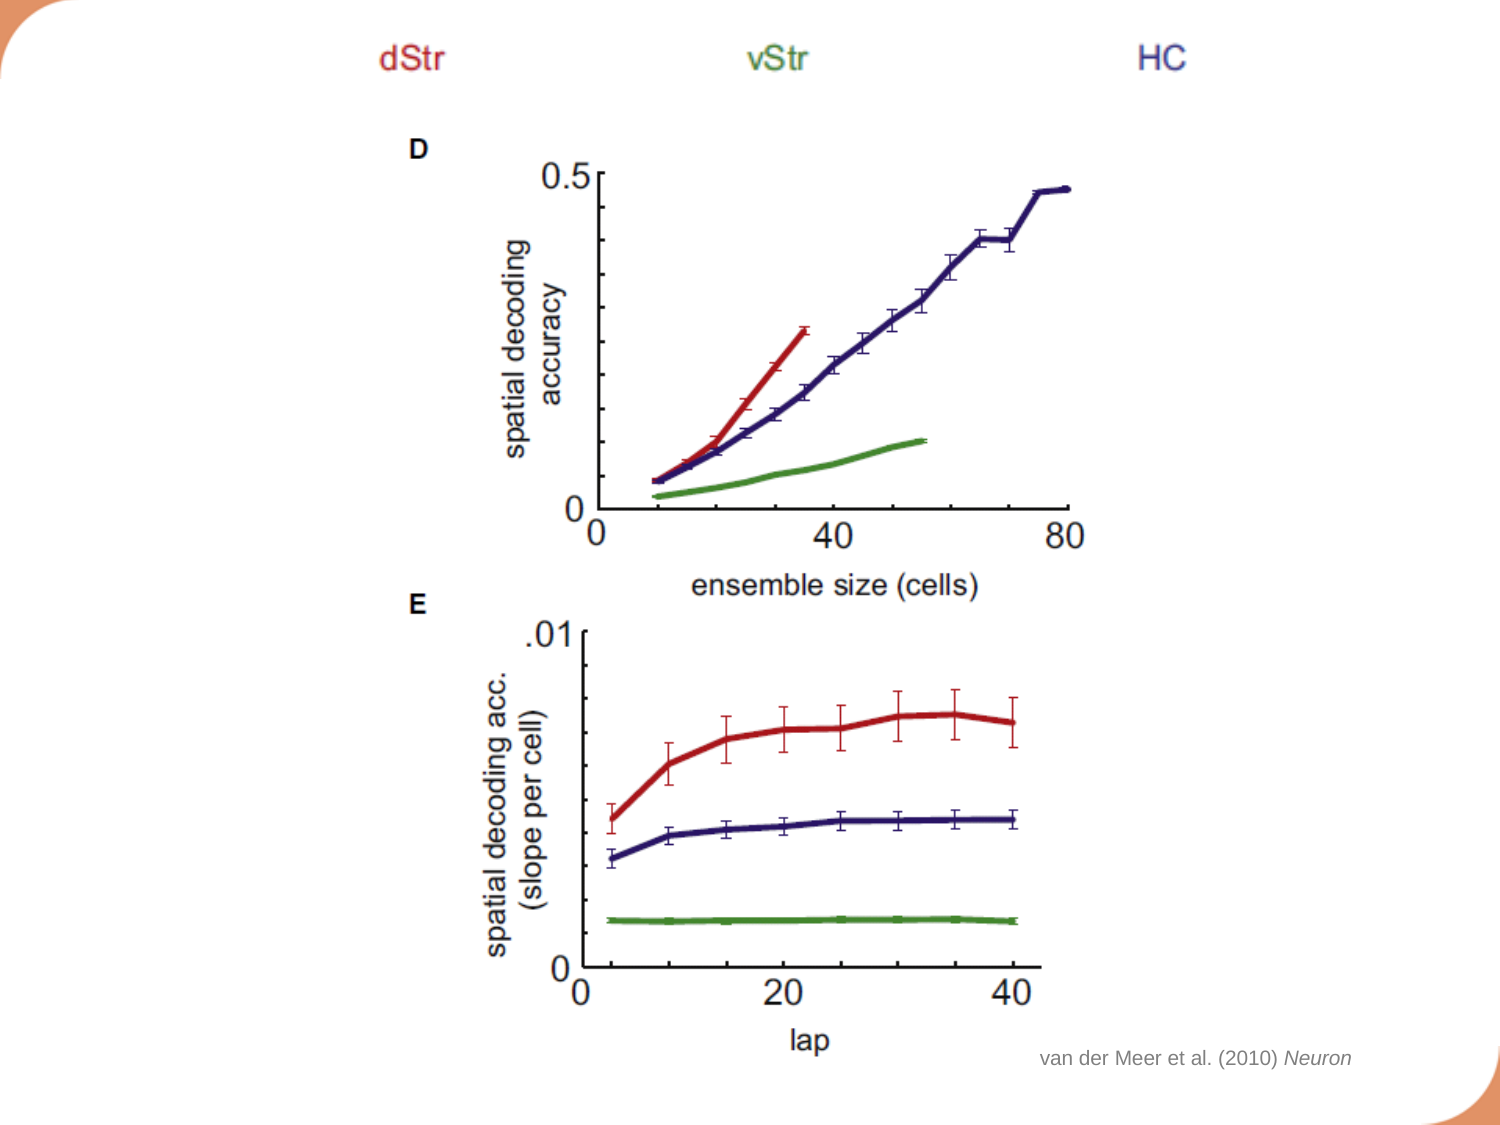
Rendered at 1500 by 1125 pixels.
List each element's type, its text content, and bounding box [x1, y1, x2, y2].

picture [324, 0, 1226, 1088]
text_box van der Meer et al. (2010) Neuron [1147, 1037, 1438, 1077]
picture [0, 0, 79, 79]
picture [1421, 1046, 1500, 1125]
